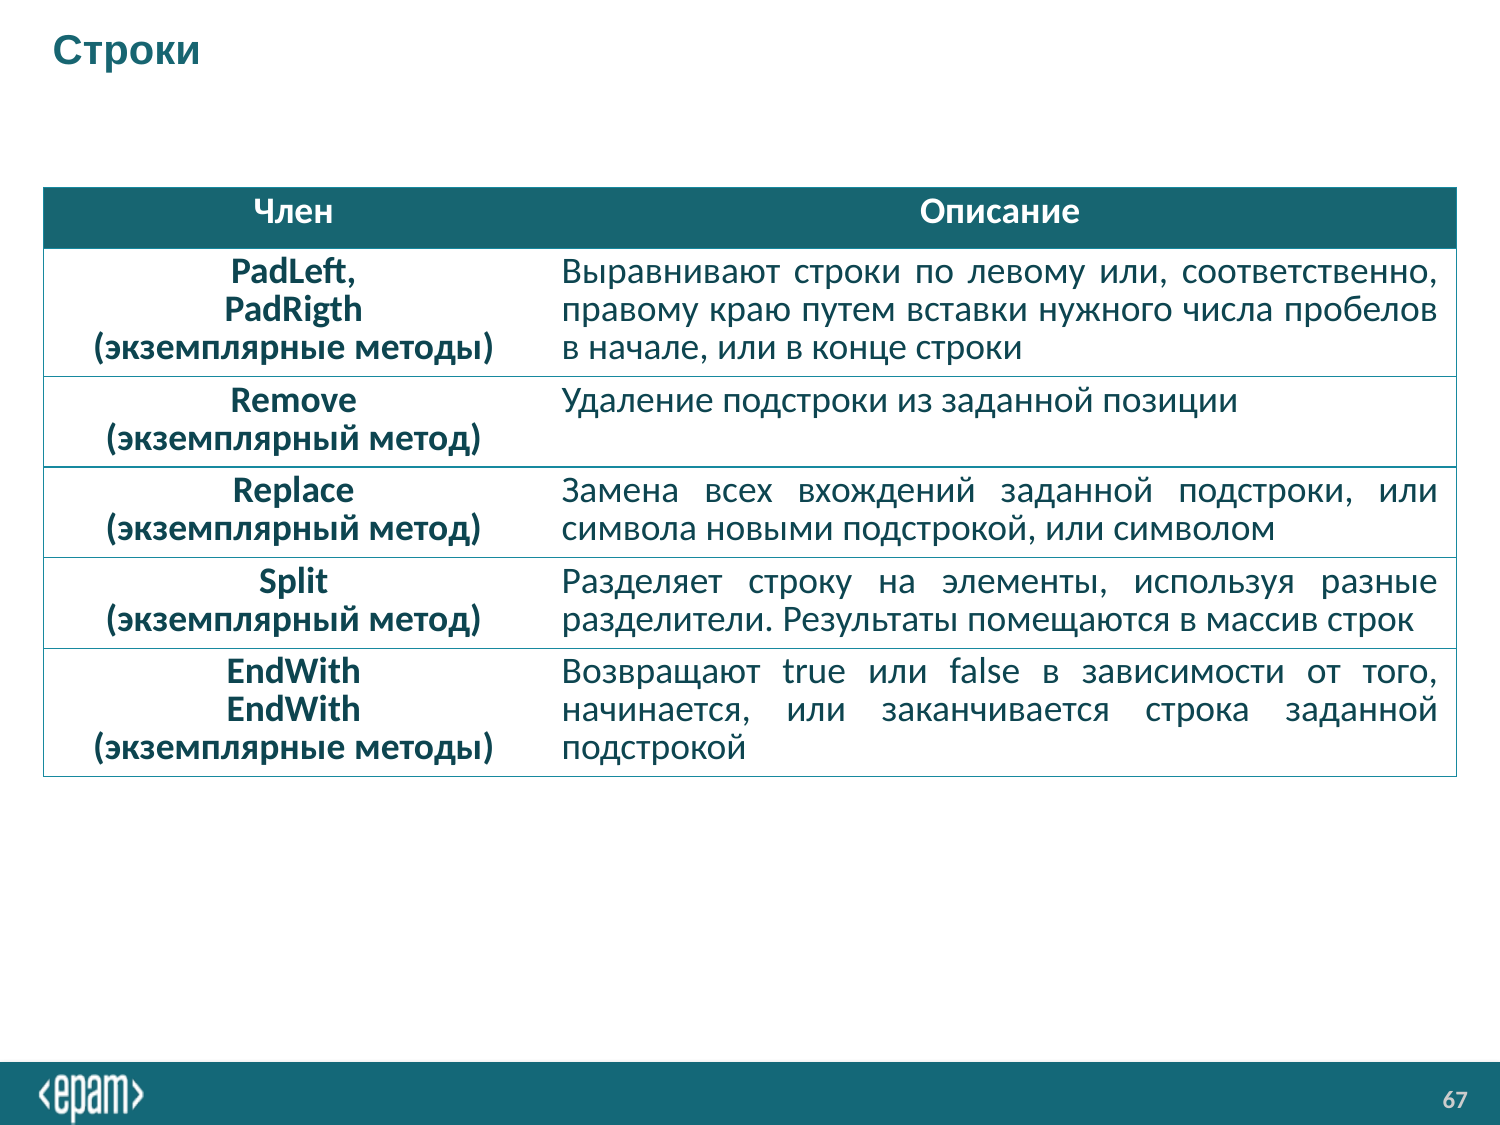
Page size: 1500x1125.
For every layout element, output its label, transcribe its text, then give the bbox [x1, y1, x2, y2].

table_header Член [44, 188, 544, 248]
table_header Описание [544, 188, 1456, 248]
table_cell Выравнивают строки по левому или, соответственно, правому краю путем вставки нужного числа пробелов в начале, или в конце строки [544, 249, 1456, 376]
table_cell Replace (экземплярный метод) [44, 468, 544, 557]
table_cell PadLeft, PadRigth (экземплярные методы) [44, 249, 544, 376]
table_cell Remove (экземплярный метод) [44, 377, 544, 466]
table_cell Удаление подстроки из заданной позиции [544, 377, 1456, 466]
table_cell Замена всех вхождений заданной подстроки, или символа новыми подстрокой, или символом [544, 468, 1456, 557]
title Строки [0, 0, 1500, 95]
table_cell EndWith EndWith (экземплярные методы) [44, 649, 544, 776]
table_cell Возвращают true или false в зависимости от того, начинается, или заканчивается строка заданной подстрокой [544, 649, 1456, 776]
table_cell Split (экземплярный метод) [44, 558, 544, 648]
picture [38, 1074, 144, 1125]
table_cell Разделяет строку на элементы, используя разные разделители. Результаты помещаются в массив строк [544, 558, 1456, 648]
